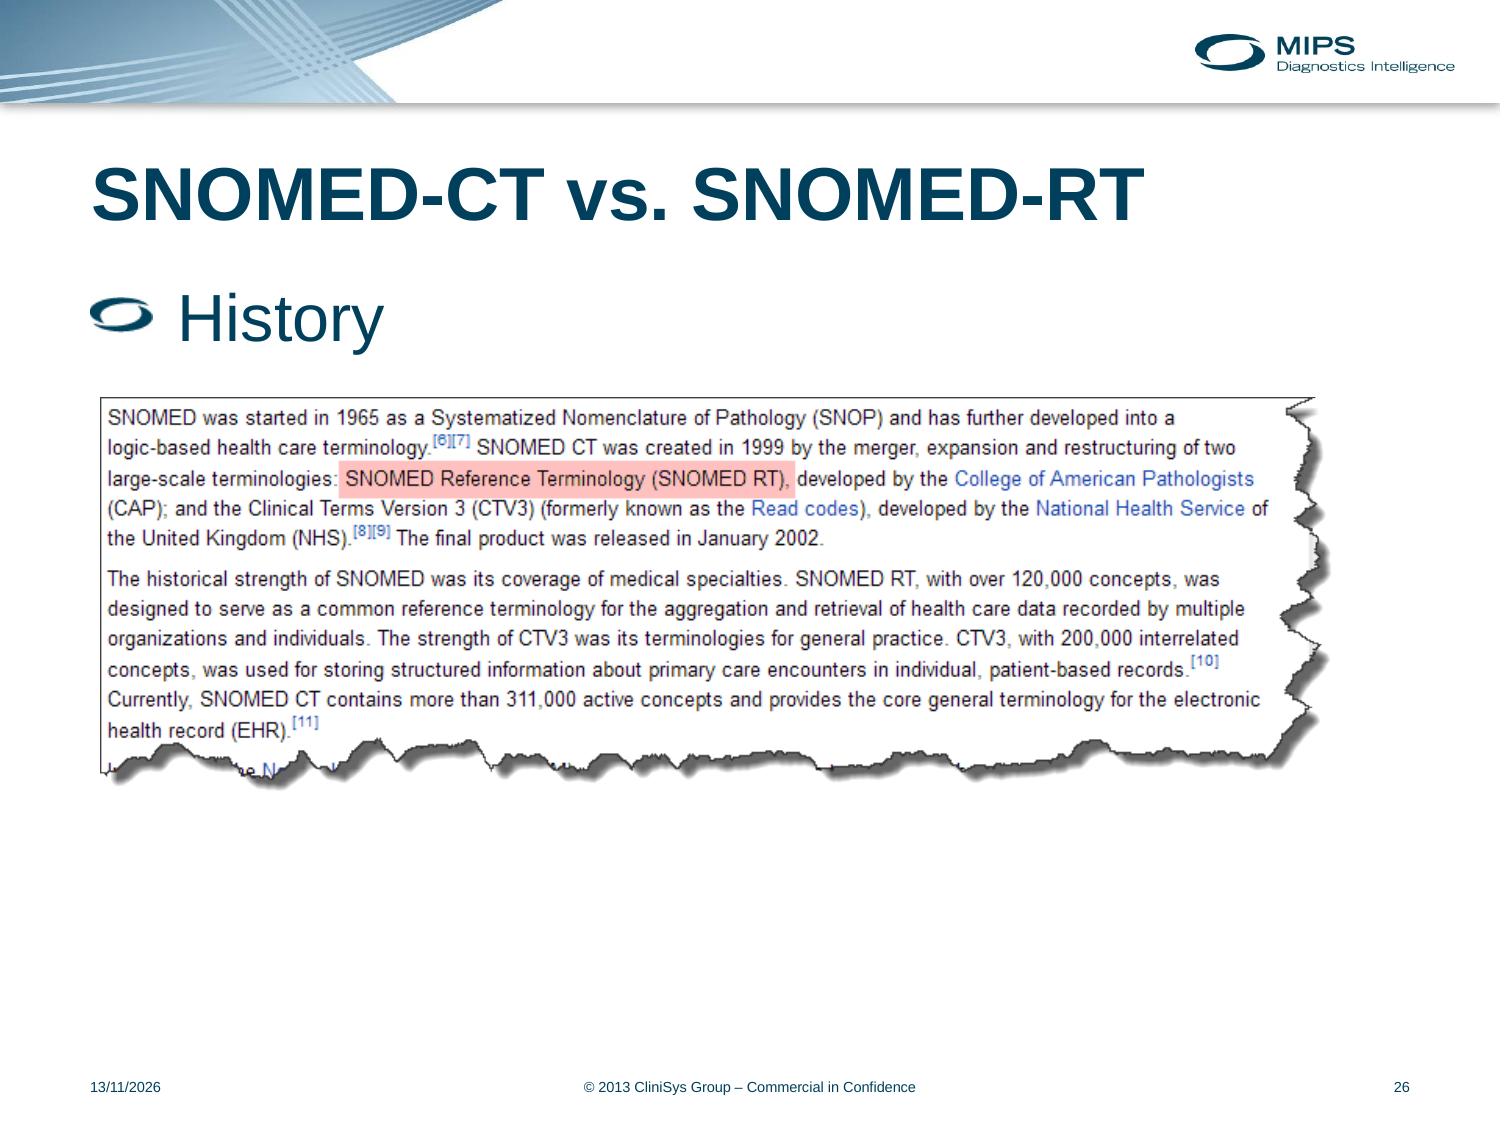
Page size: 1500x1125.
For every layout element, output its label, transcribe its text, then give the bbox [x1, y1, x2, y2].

picture [0, 0, 1500, 133]
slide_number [75, 1024, 425, 1103]
picture [90, 297, 153, 333]
footer © 2013 CliniSys Group – Commercial in Confidence [512, 1024, 988, 1103]
list History [75, 267, 1425, 1005]
slide_number 26 [1074, 1024, 1425, 1103]
title SNOMED-CT vs. SNOMED-RT [76, 125, 1427, 256]
picture [100, 397, 1355, 810]
